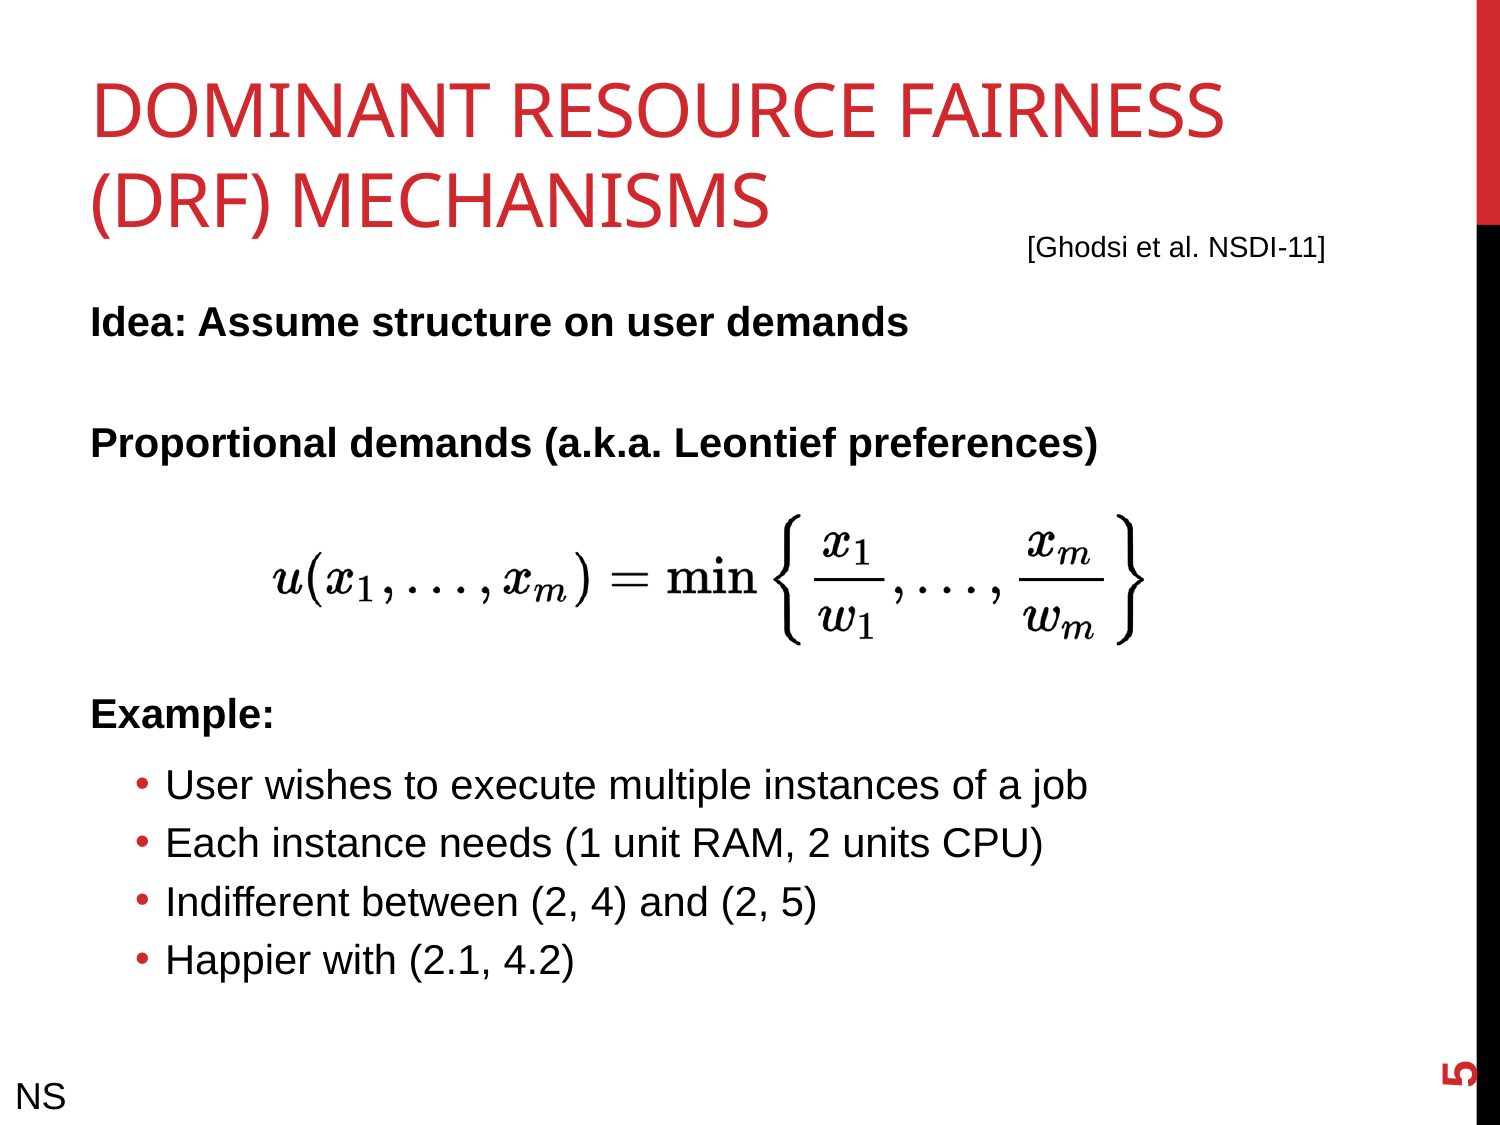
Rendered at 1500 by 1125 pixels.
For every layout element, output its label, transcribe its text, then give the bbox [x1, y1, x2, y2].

picture [246, 494, 1153, 667]
text_box [Ghodsi et al. NSDI-11] [1012, 221, 1342, 272]
title Dominant Resource Fairness (DRF) Mechanisms [75, 25, 1363, 250]
slide_number 5 [1427, 887, 1488, 1104]
text_box NS [0, 1064, 84, 1125]
list Idea: Assume structure on user demands Proportional demands (a.k.a. Leontief preferences) Example: User wishes to execute multiple instances of a job Each instance needs (1 unit RAM, 2 units CPU) Indifferent between (2, 4) and (2, 5) Happier with (2.1, 4.2) [75, 287, 1325, 1065]
